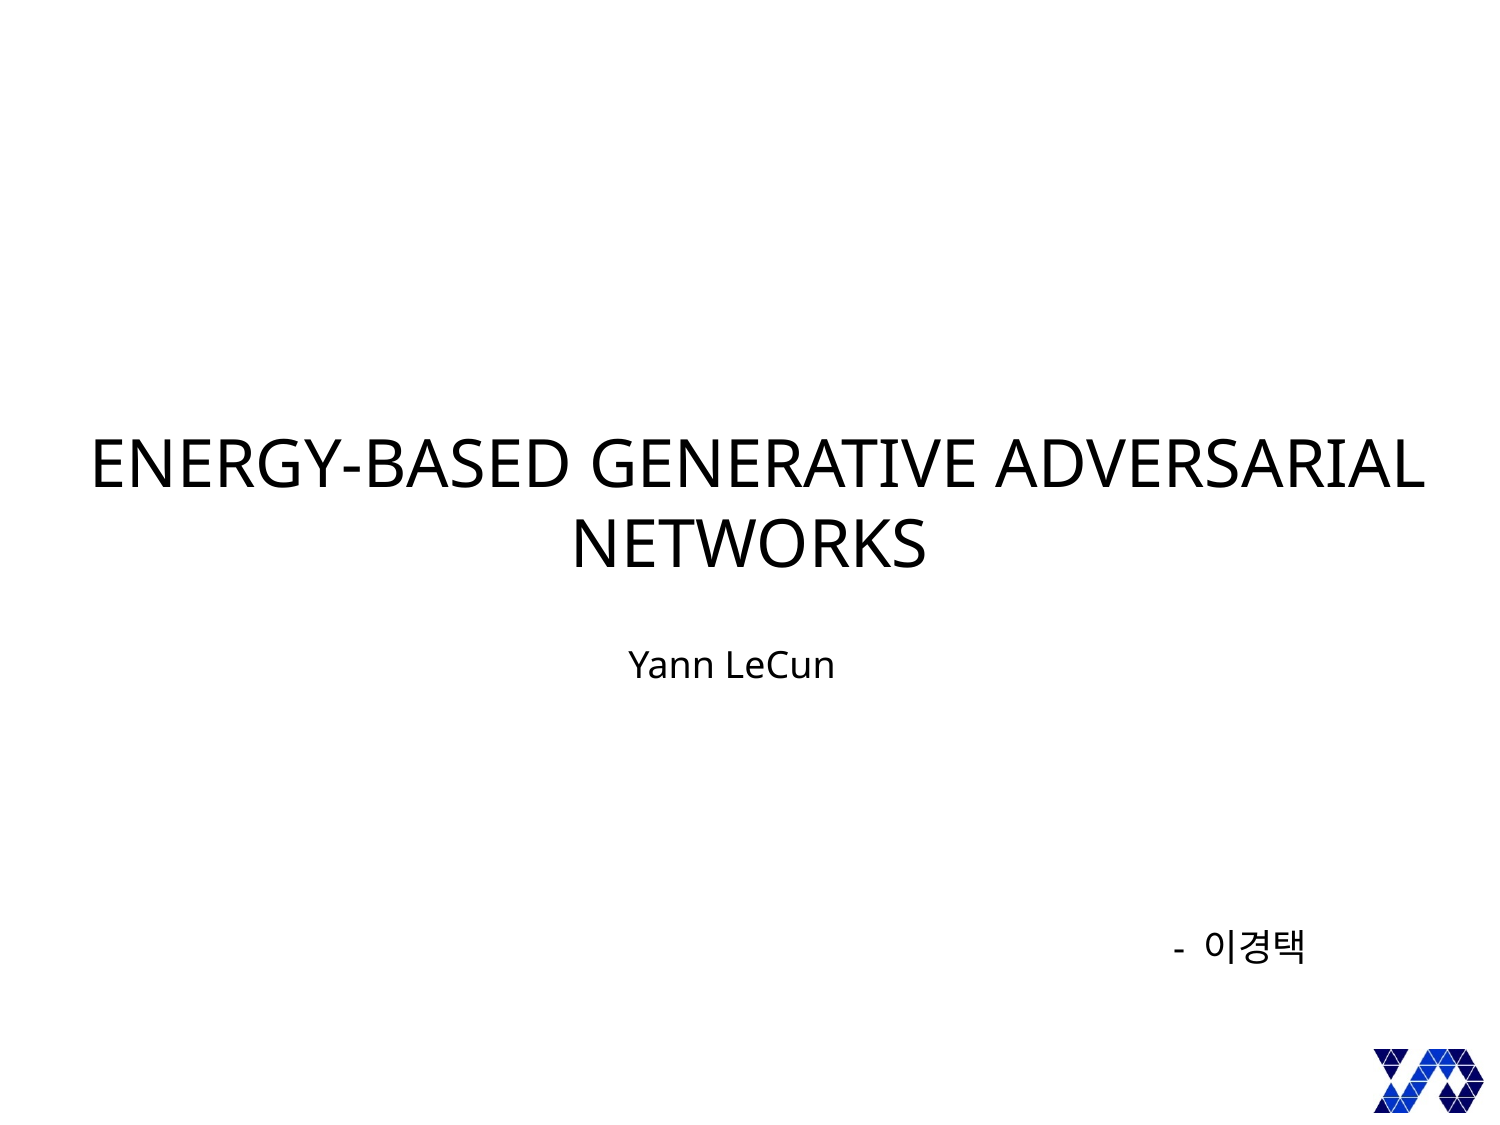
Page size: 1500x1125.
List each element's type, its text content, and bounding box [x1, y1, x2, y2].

text_box - 이경택 [785, 916, 1500, 977]
text_box Yann LeCun [277, 633, 1187, 694]
picture [1373, 1049, 1484, 1113]
title ENERGY-BASED GENERATIVE ADVERSARIAL NETWORKS [22, 380, 1495, 622]
